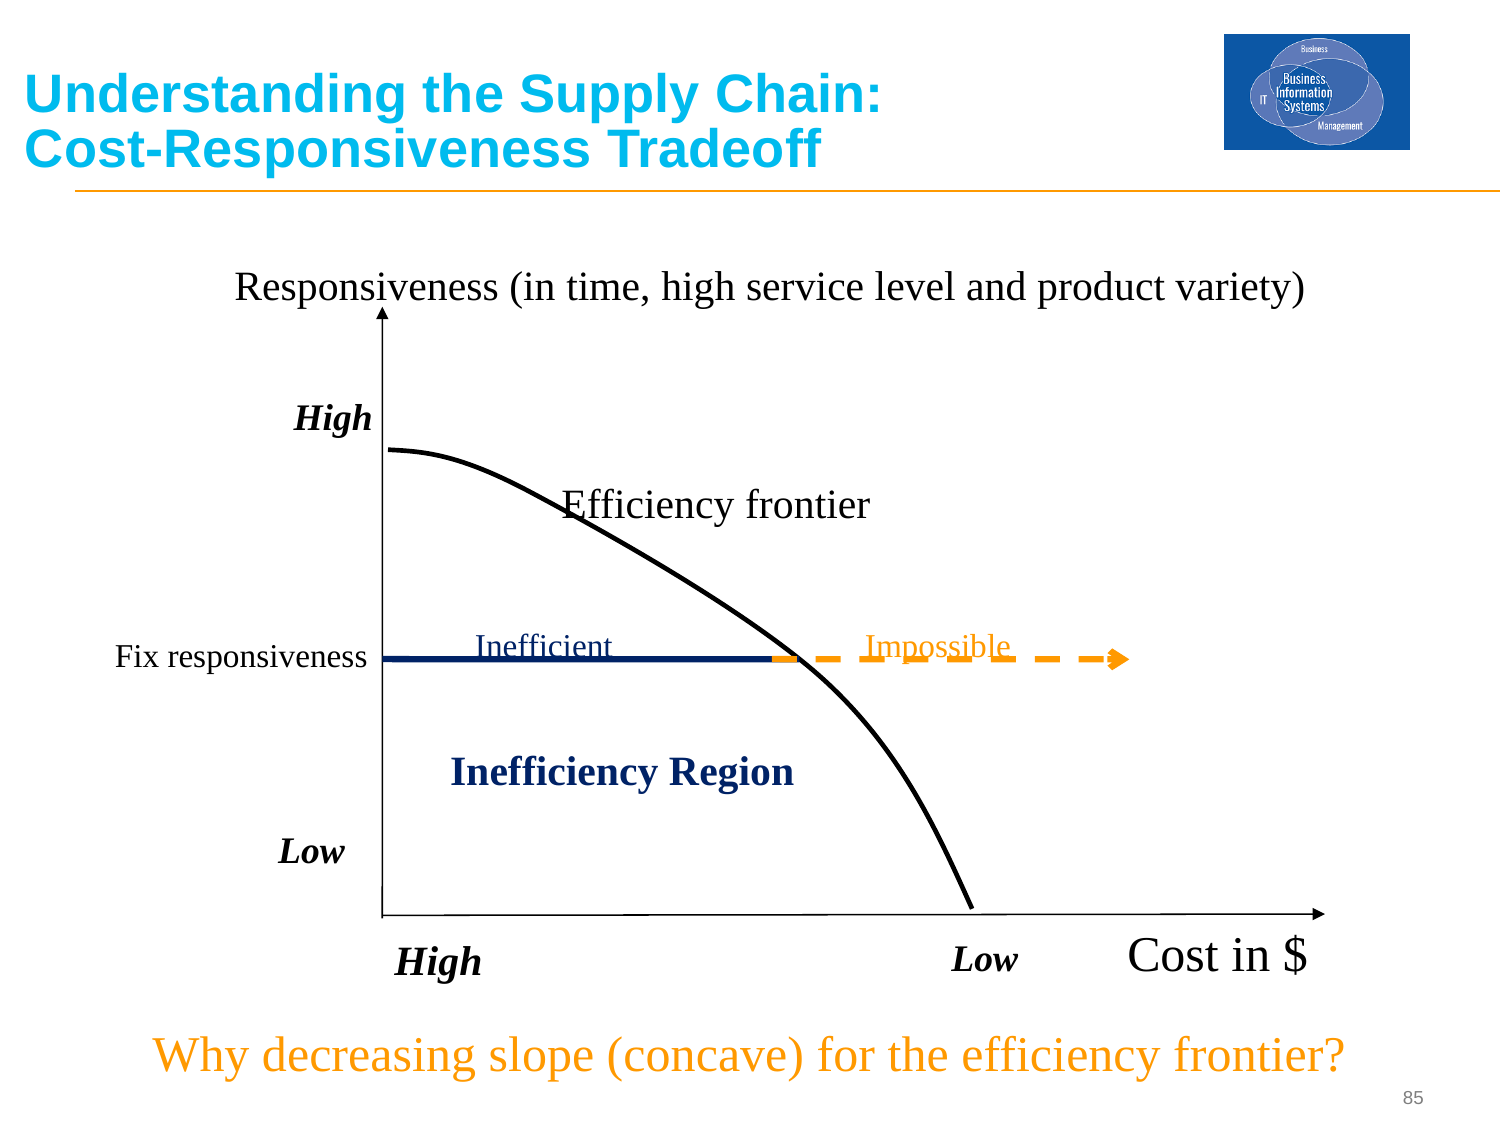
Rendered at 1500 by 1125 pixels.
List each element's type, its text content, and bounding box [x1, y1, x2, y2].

title Understanding the Supply Chain: Cost-Responsiveness Tradeoff [24, 14, 1500, 178]
text_box Efficiency frontier [546, 469, 886, 534]
text_box Cost in $ [1112, 913, 1324, 989]
text_box [376, 317, 389, 385]
text_box High [379, 926, 513, 991]
text_box Low [936, 926, 1063, 986]
text_box Low [263, 818, 360, 878]
text_box Why decreasing slope (concave) for the efficiency frontier? [137, 1013, 1388, 1089]
text_box Responsiveness (in time, high service level and product variety) [219, 251, 1350, 317]
text_box [387, 449, 973, 909]
text_box Inefficient [460, 616, 635, 671]
text_box [1312, 907, 1323, 913]
text_box High [278, 385, 388, 446]
text_box Fix responsiveness [100, 626, 384, 682]
text_box Inefficiency Region [435, 735, 810, 801]
text_box [1114, 652, 1130, 667]
text_box Impossible [850, 616, 1027, 671]
